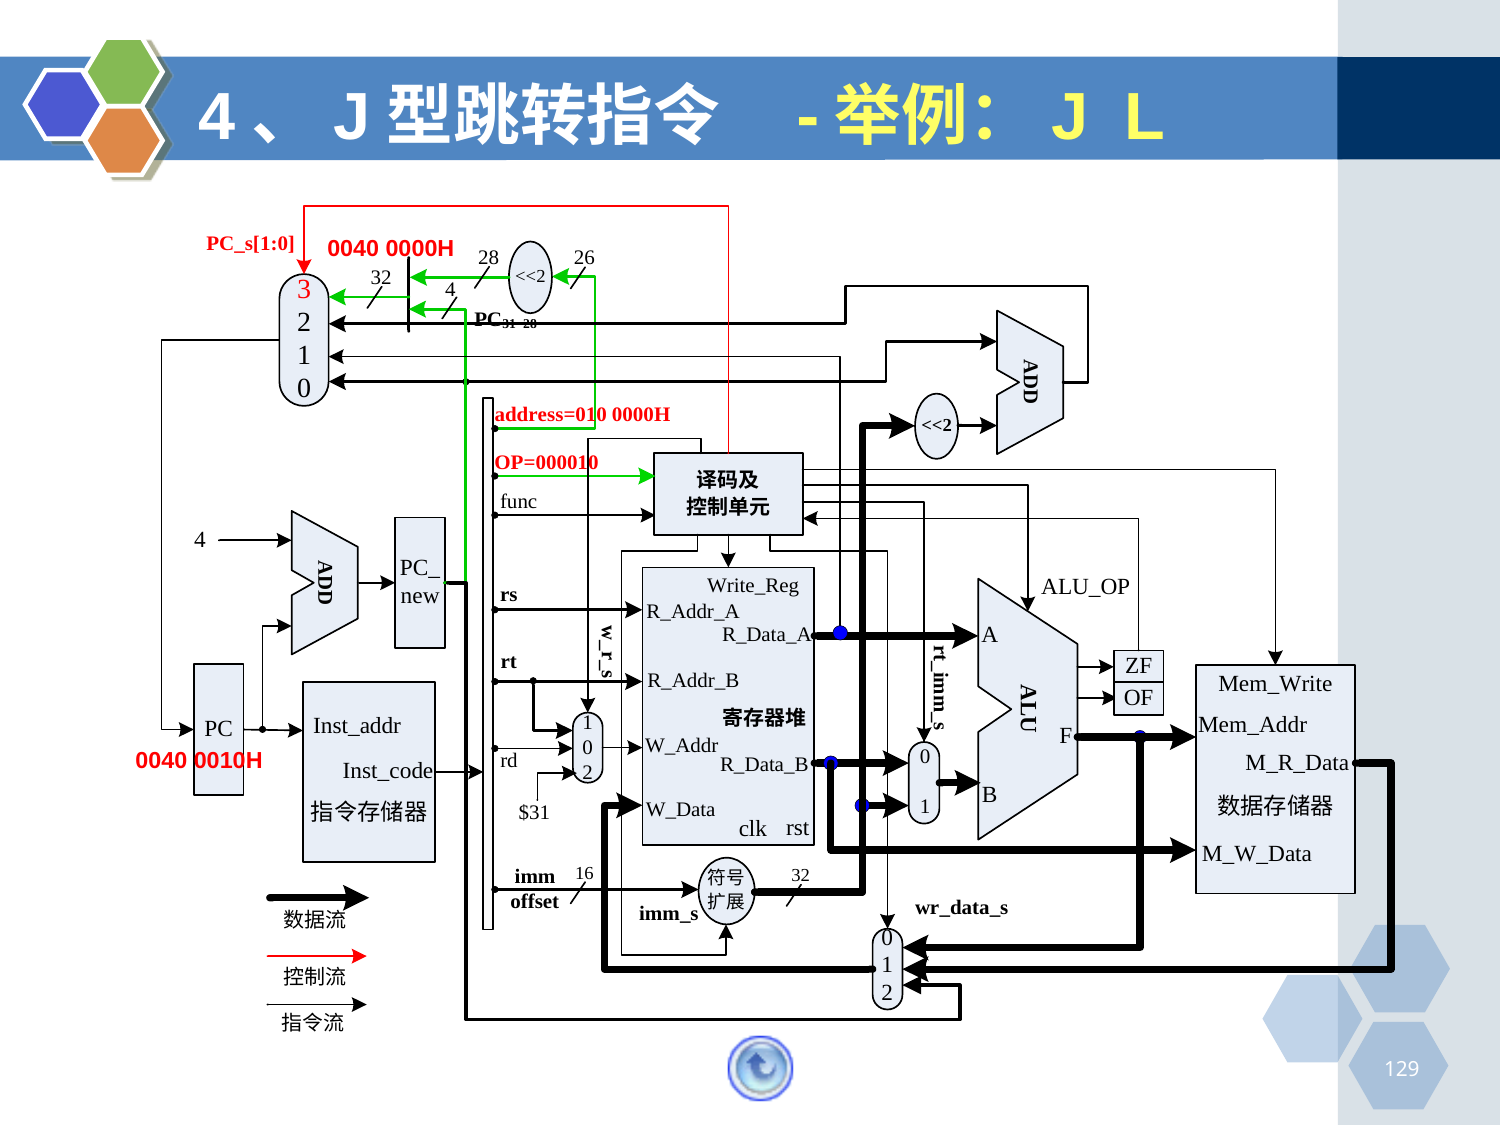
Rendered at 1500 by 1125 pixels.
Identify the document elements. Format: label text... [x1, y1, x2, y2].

title 4、J型跳转指令 -举例：J L [183, 66, 1459, 159]
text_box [111, 184, 1424, 1044]
slide_number 129 [1359, 1047, 1435, 1086]
picture [725, 1044, 796, 1104]
